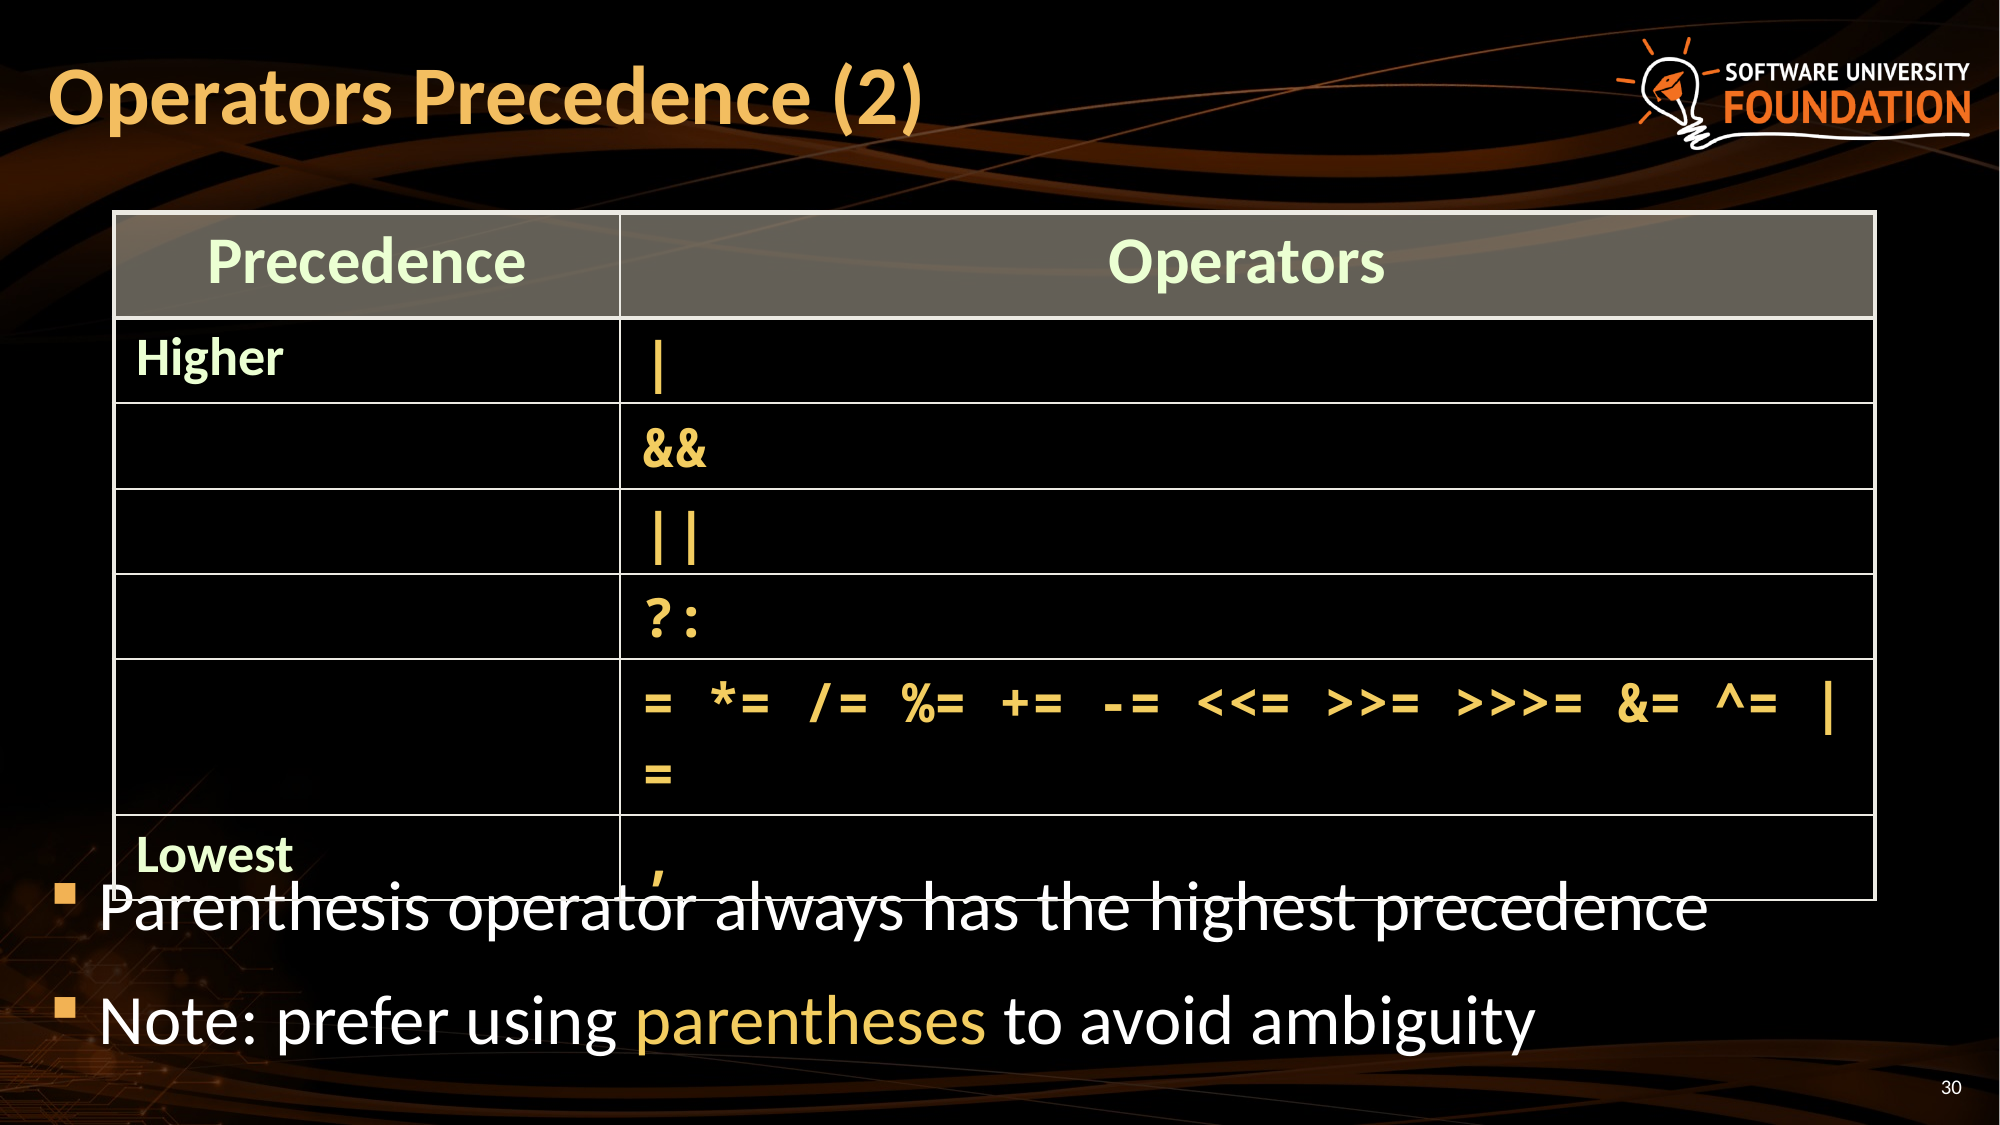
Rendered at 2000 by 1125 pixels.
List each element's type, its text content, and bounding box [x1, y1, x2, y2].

list Parenthesis operator always has the highest precedence Note: prefer using parentheses to avoid ambiguity [31, 849, 1968, 1091]
table_cell ?: [621, 575, 1873, 658]
picture [0, 0, 2000, 1125]
table_header Operators [621, 215, 1873, 316]
table_cell [116, 404, 619, 488]
table_header Precedence [116, 215, 619, 316]
table_cell || [621, 490, 1873, 573]
table_cell Lowest [116, 816, 619, 899]
table_cell , [621, 816, 1873, 899]
slide_number 30 [1897, 1091, 1968, 1103]
table_cell && [621, 404, 1873, 488]
table_cell [116, 490, 619, 573]
table_cell | [621, 320, 1873, 402]
table_cell Higher [116, 320, 619, 402]
table_cell = *= /= %= += -= <<= >>= >>>= &= ^= |= [621, 660, 1873, 814]
table_cell [116, 575, 619, 658]
table_cell [116, 660, 619, 814]
title Operators Precedence (2) [30, 6, 1602, 189]
